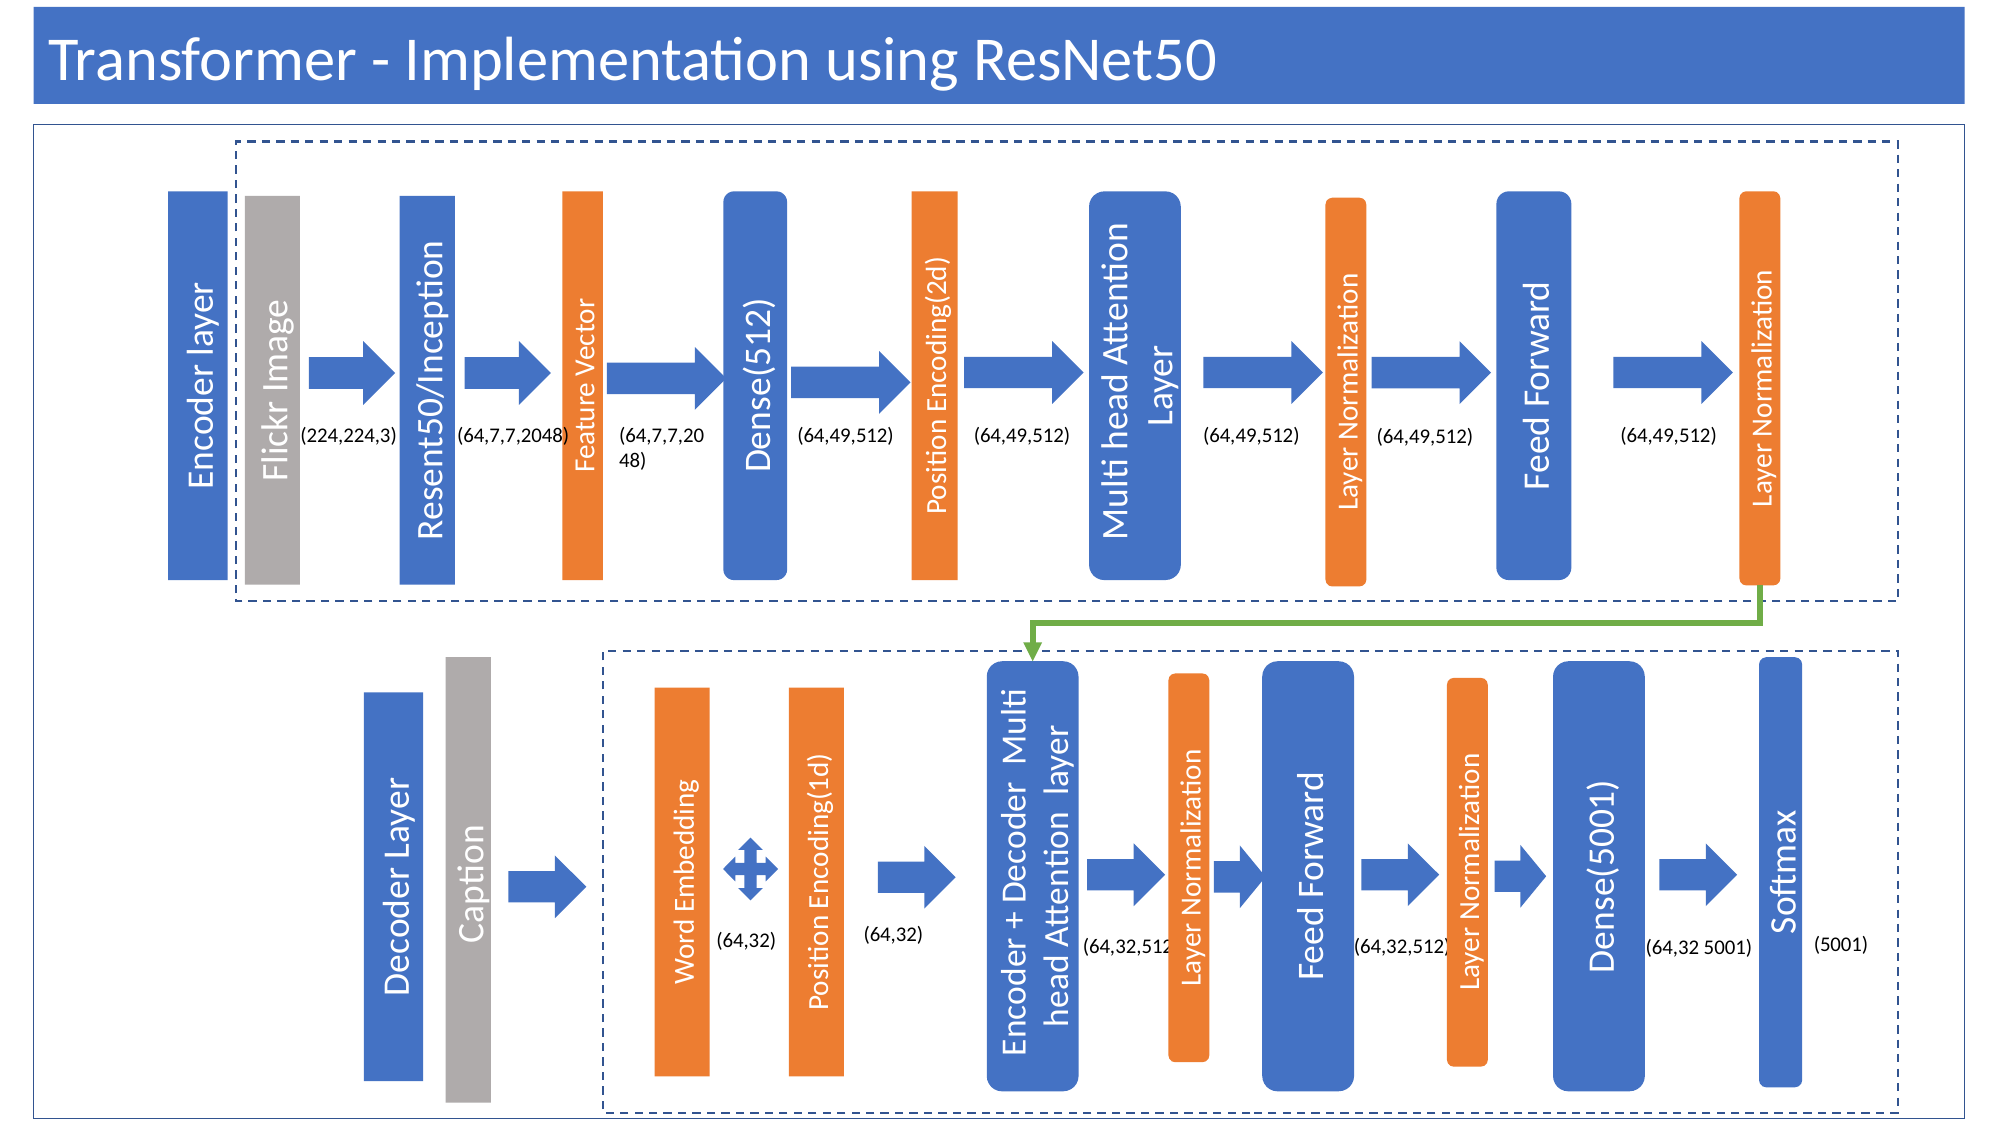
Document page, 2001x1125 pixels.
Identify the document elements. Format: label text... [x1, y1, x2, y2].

text_box [33, 123, 1966, 1119]
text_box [1358, 259, 1435, 987]
text_box Transformer - Implementation using ResNet50 [33, 6, 1966, 105]
